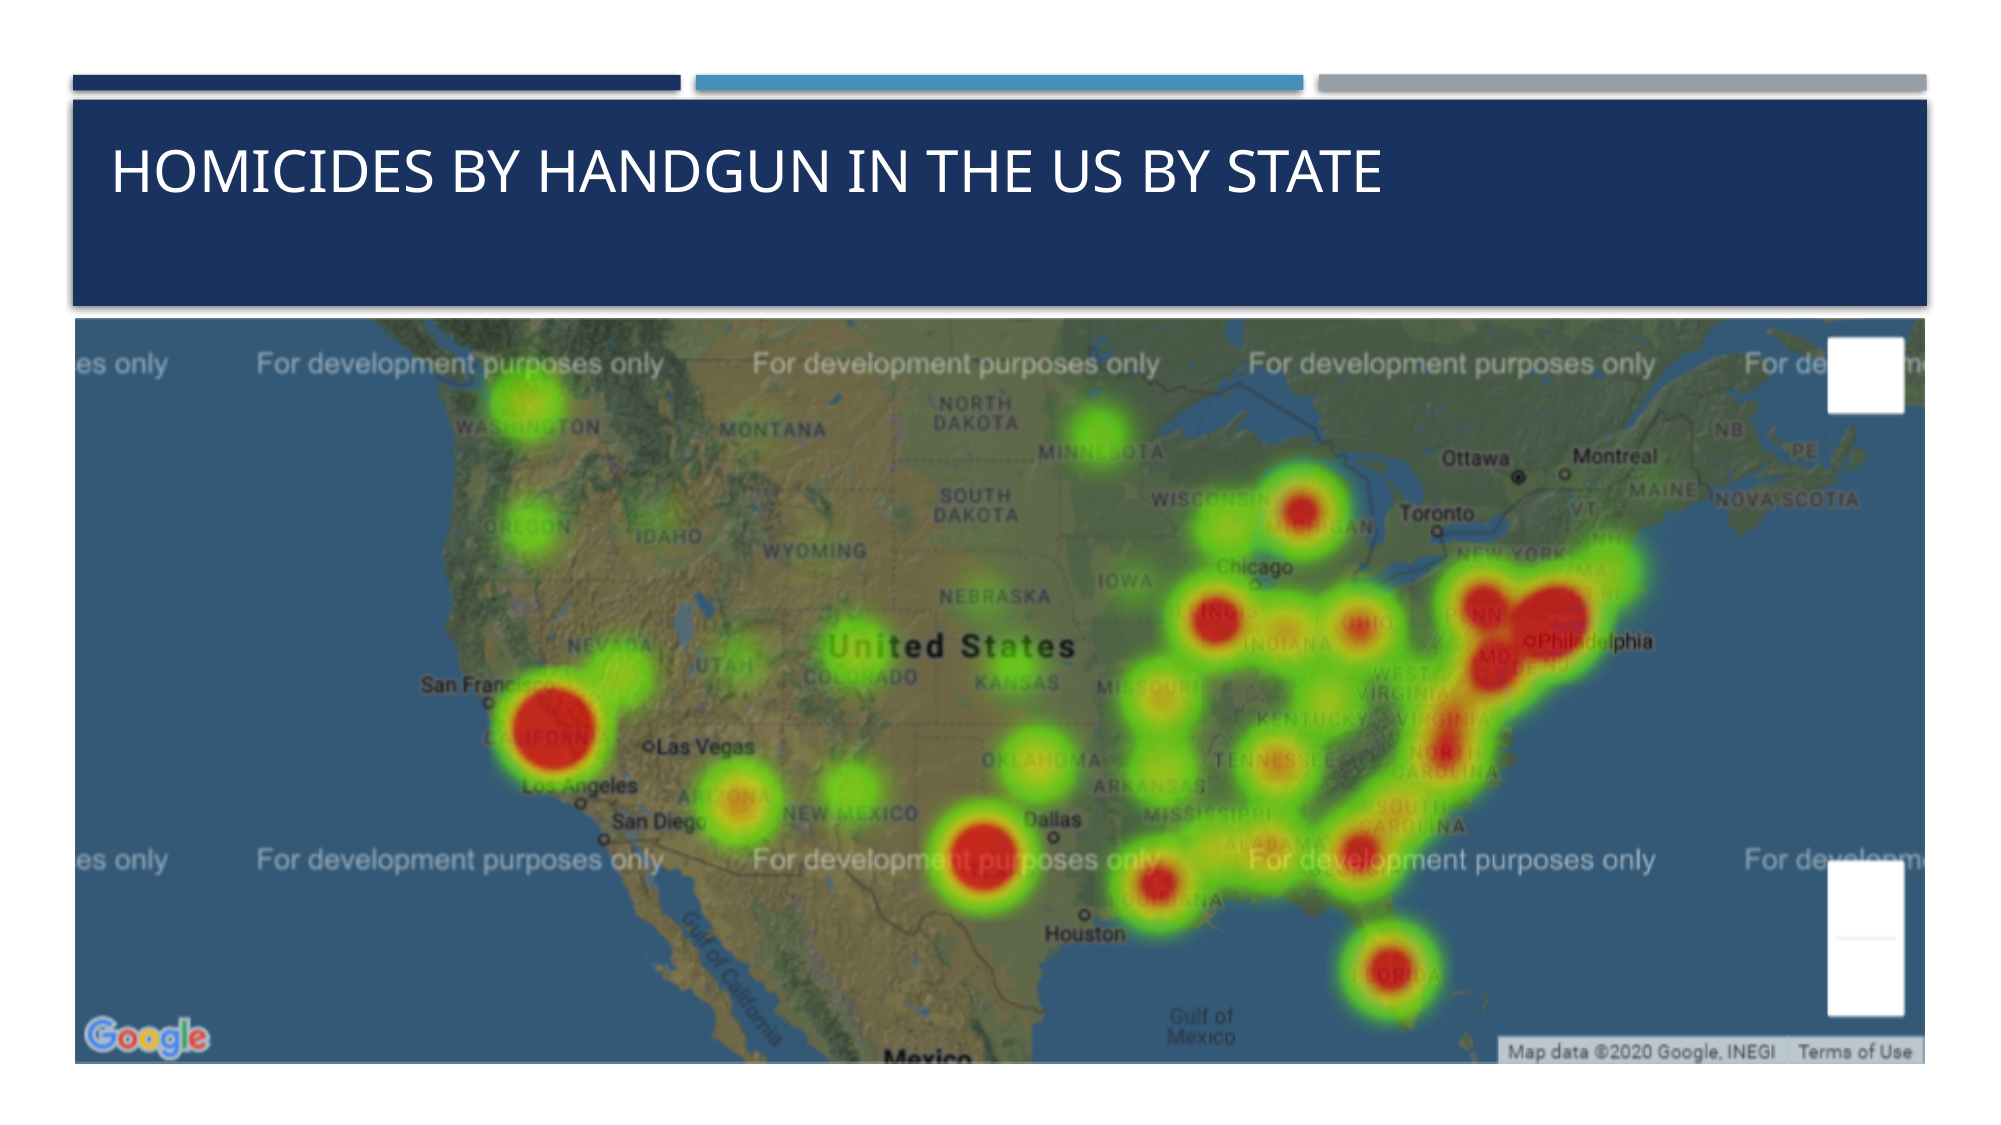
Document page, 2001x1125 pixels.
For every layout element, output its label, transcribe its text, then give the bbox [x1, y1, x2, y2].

picture [74, 317, 1926, 1065]
title Homicides by handgun in the us by state [95, 119, 1905, 282]
